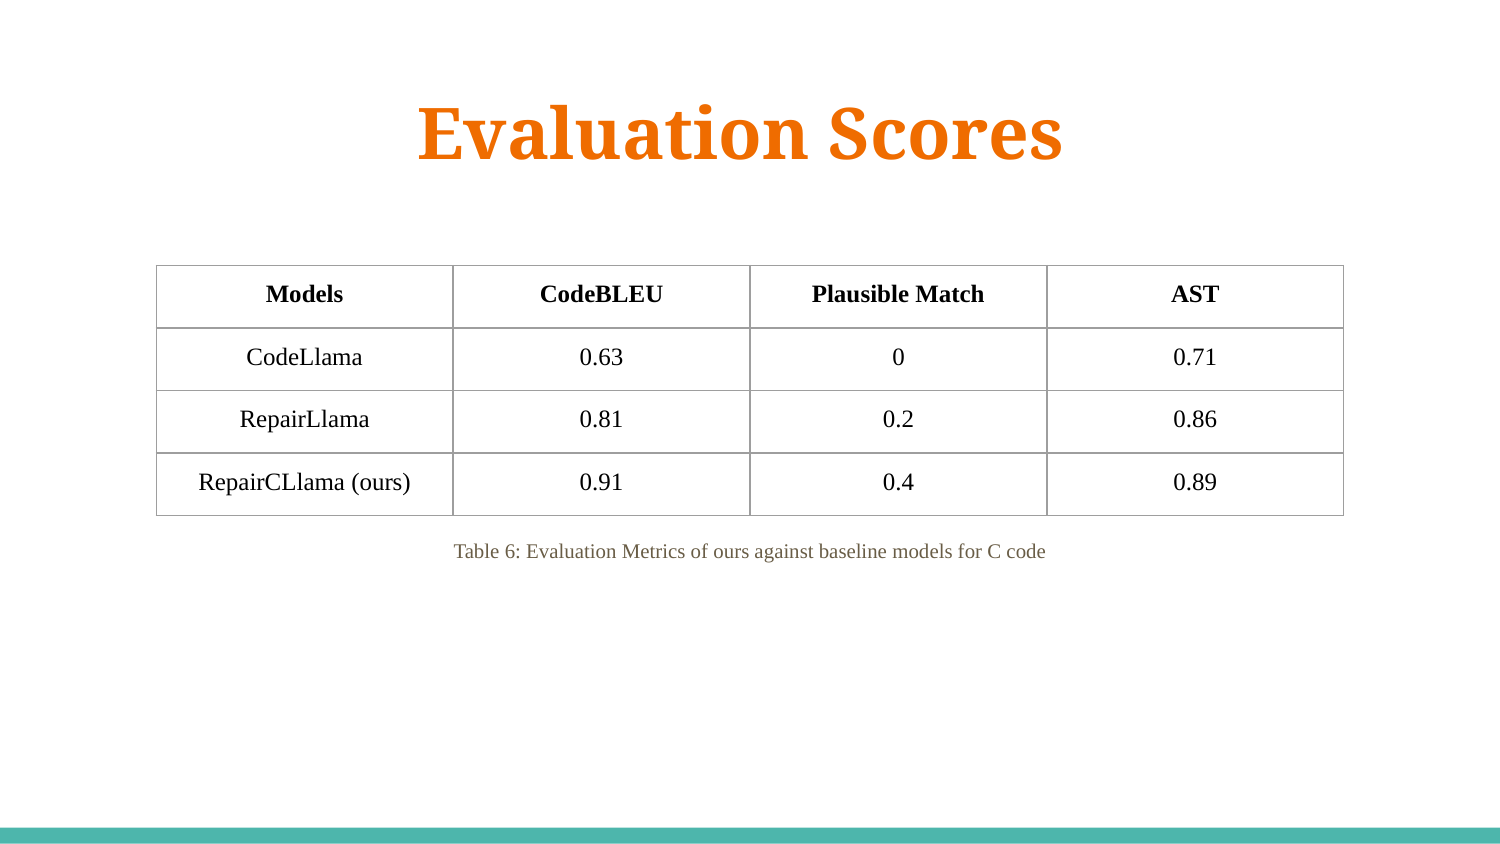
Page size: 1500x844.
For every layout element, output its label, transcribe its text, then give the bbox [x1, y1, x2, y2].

table_header AST [1048, 266, 1343, 327]
table_cell 0.71 [1048, 329, 1343, 390]
table_cell 0.91 [454, 454, 749, 515]
table_header CodeBLEU [454, 266, 749, 327]
table_cell 0.2 [751, 391, 1046, 452]
table_cell CodeLlama [157, 329, 452, 390]
table_header Plausible Match [751, 266, 1046, 327]
table_cell 0.89 [1048, 454, 1343, 515]
table_cell 0.86 [1048, 391, 1343, 452]
table_cell 0.81 [454, 391, 749, 452]
title Evaluation Scores [51, 72, 1449, 189]
table_cell 0 [751, 329, 1046, 390]
table_header Models [157, 266, 452, 327]
text_box Table 6: Evaluation Metrics of ours against baseline models for C code [427, 518, 1072, 583]
table_cell 0.4 [751, 454, 1046, 515]
table_cell RepairLlama [157, 391, 452, 452]
table_cell 0.63 [454, 329, 749, 390]
table_cell RepairCLlama (ours) [157, 454, 452, 515]
